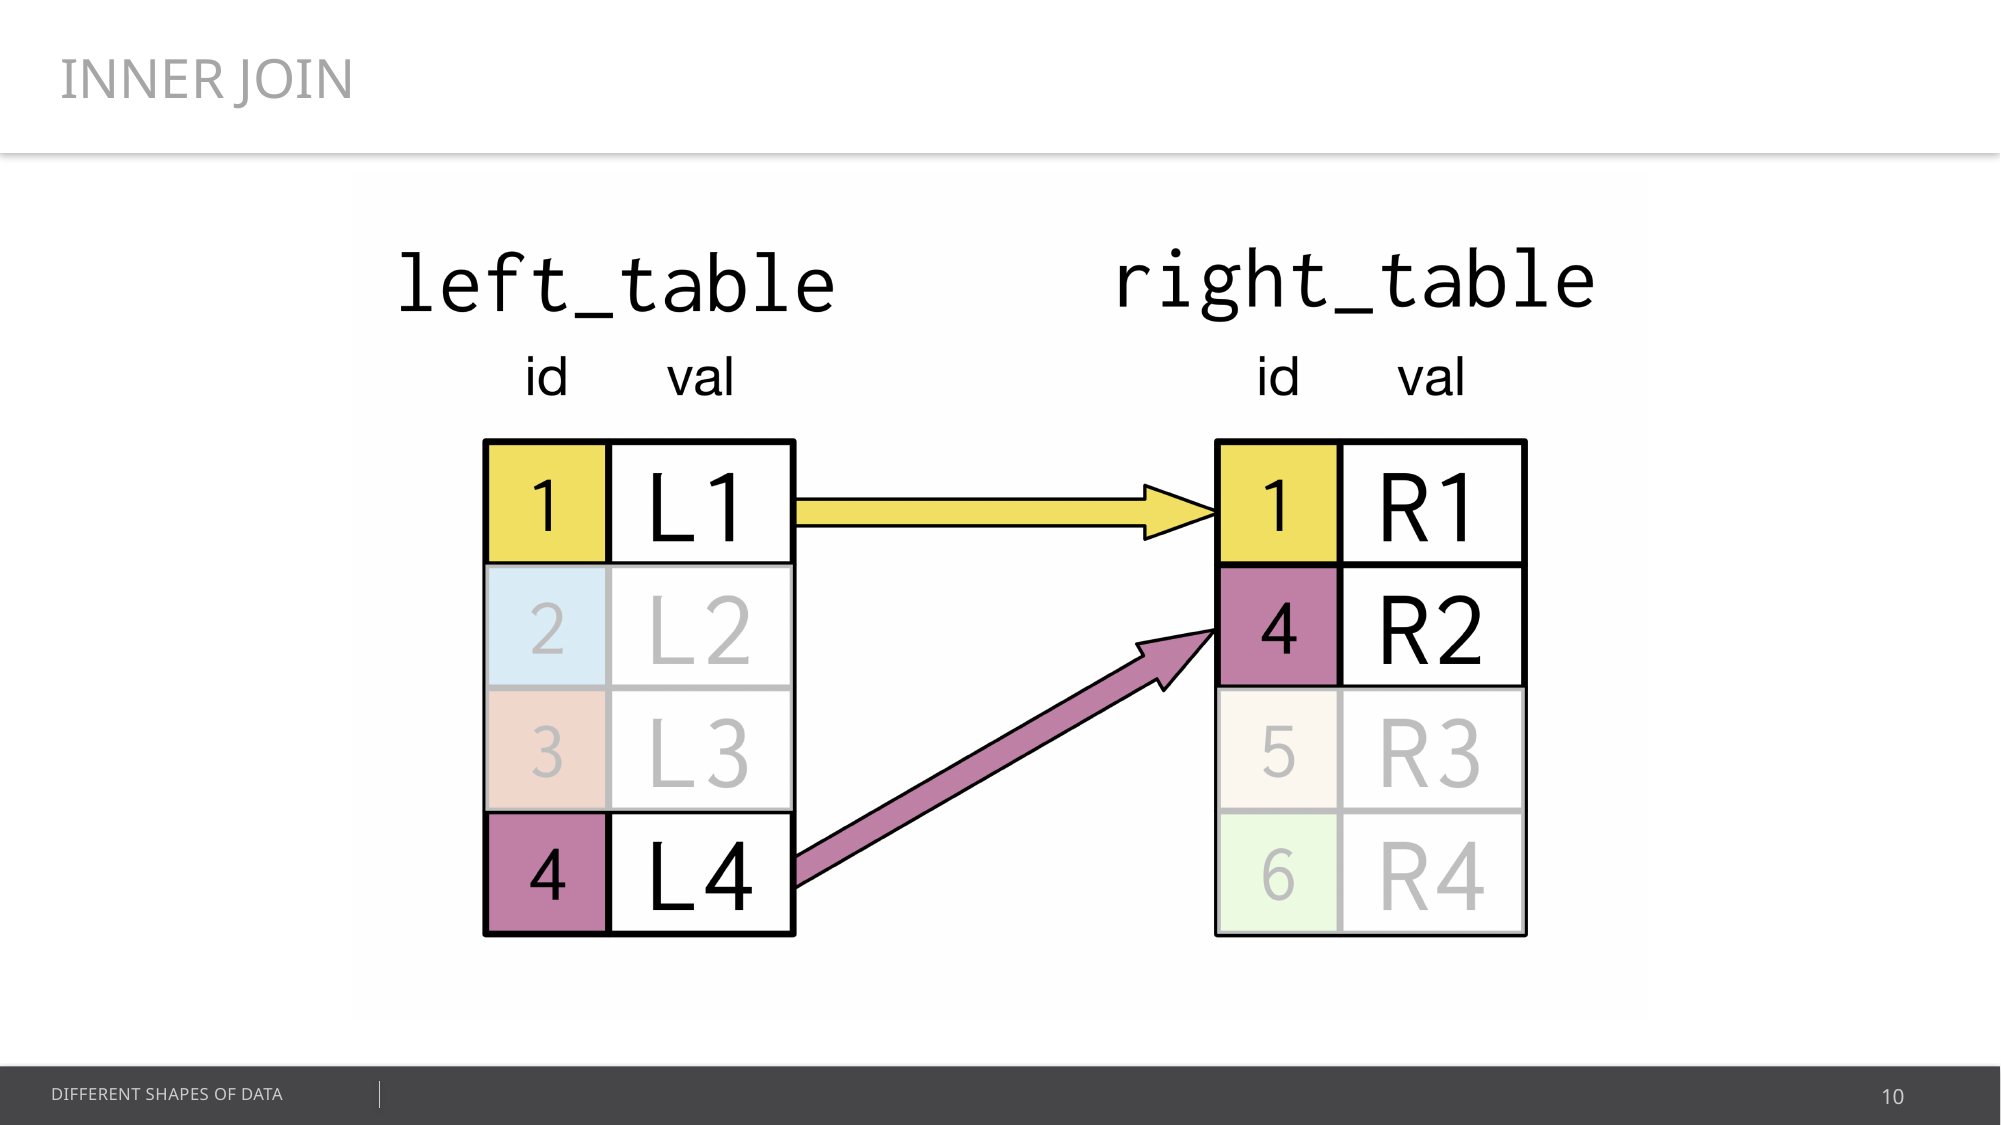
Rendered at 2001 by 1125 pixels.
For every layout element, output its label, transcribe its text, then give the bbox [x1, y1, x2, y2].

list INNER JOIN [0, 0, 2000, 153]
picture [352, 174, 1648, 1019]
